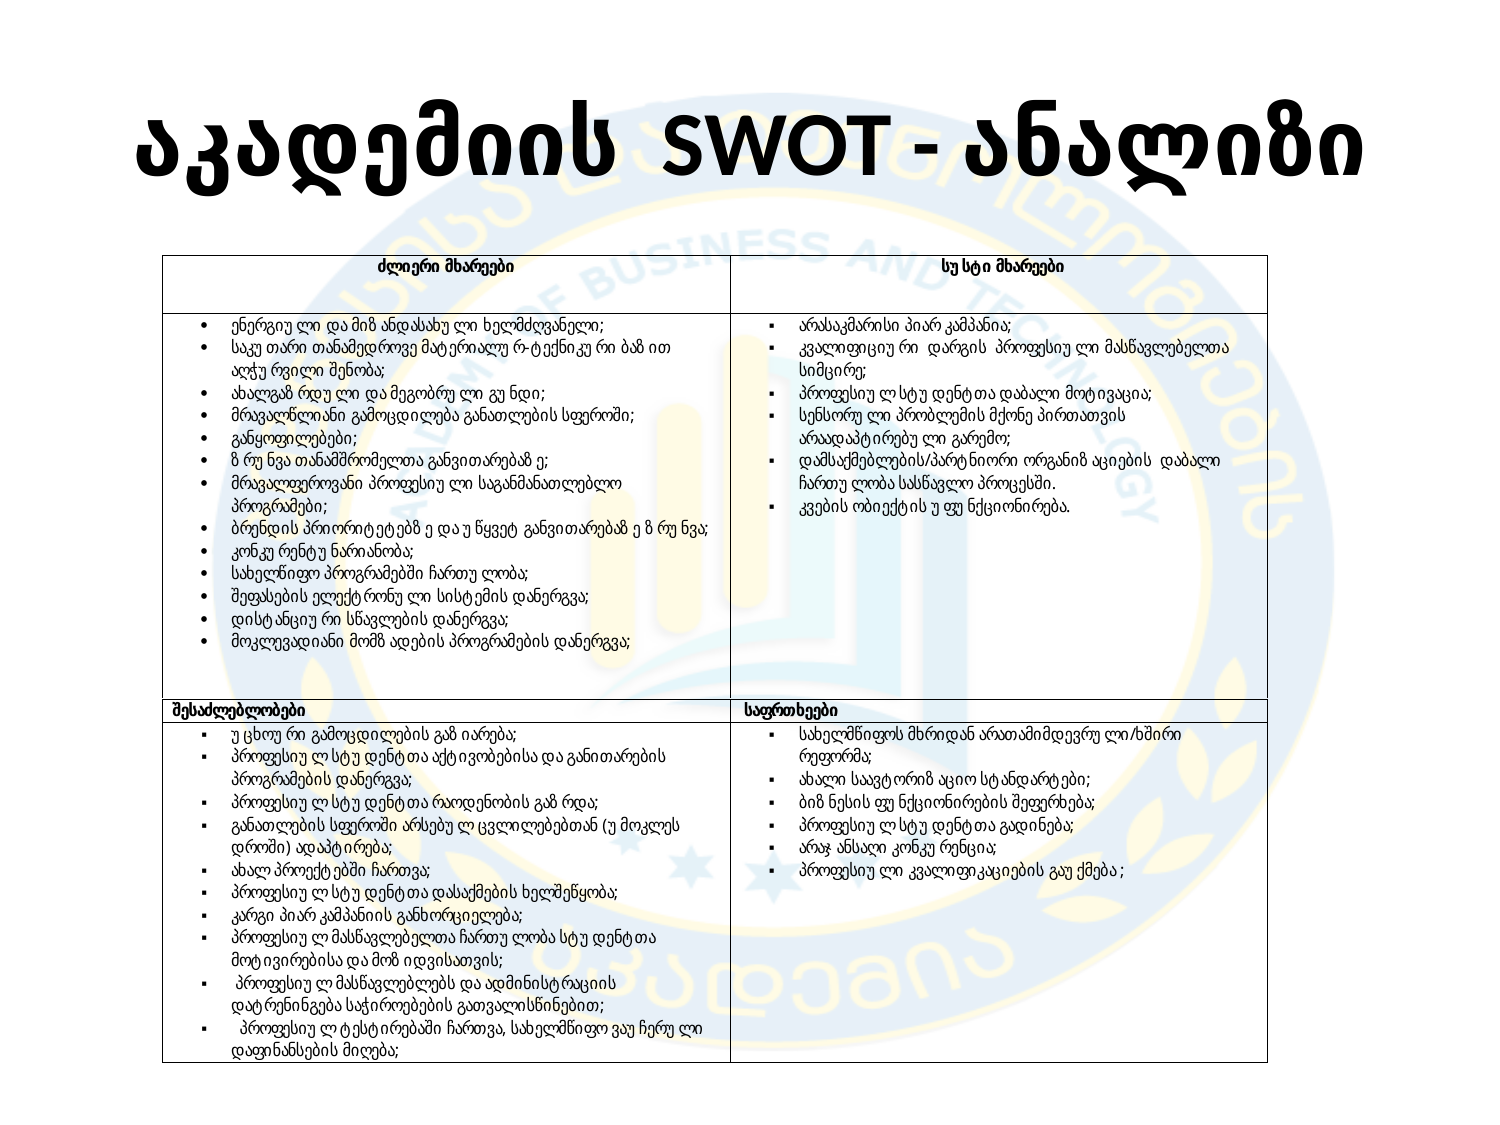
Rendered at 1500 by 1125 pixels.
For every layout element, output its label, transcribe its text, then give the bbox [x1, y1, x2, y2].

title აკადემიის SWOT - ანალიზი [74, 44, 1426, 233]
picture [122, 255, 1426, 1092]
